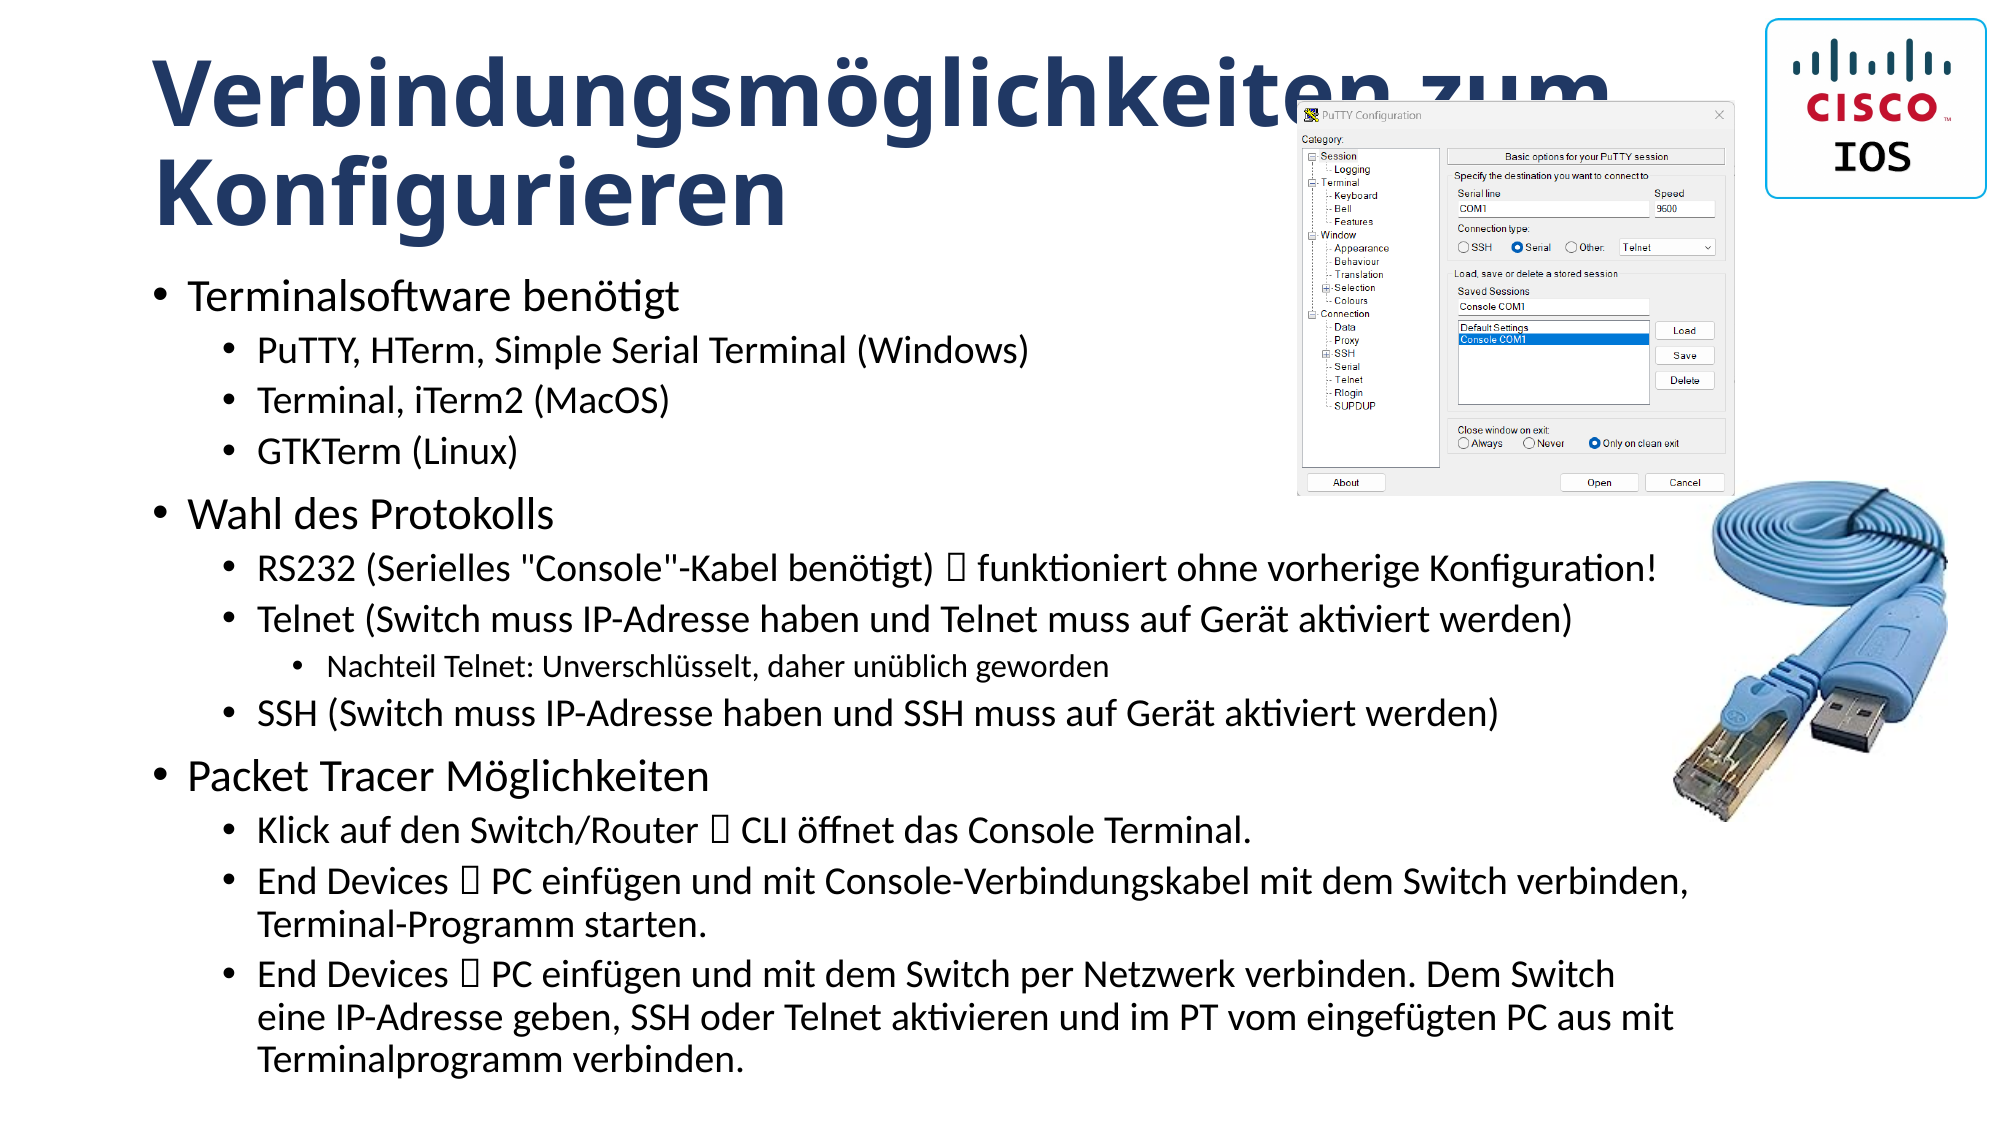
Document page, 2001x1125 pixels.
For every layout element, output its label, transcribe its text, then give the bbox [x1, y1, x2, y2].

picture [1980, 192, 1987, 199]
picture [1296, 100, 1948, 822]
picture [1979, 18, 1987, 26]
title Verbindungsmöglichkeiten zum Konfigurieren [137, 37, 1766, 256]
list Terminalsoftware benötigt PuTTY, HTerm, Simple Serial Terminal (Windows) Terminal, iTerm2 (MacOS) GTKTerm (Linux) Wahl des Protokolls RS232 (Serielles "Console"-Kabel benötigt)  funktioniert ohne vorherige Konfiguration! Telnet (Switch muss IP-Adresse haben und Telnet muss auf Gerät aktiviert werden) Nachteil Telnet: Unverschlüsselt, daher unüblich geworden SSH (Switch muss IP-Adresse haben und SSH muss auf Gerät aktiviert werden) Packet Tracer Möglichkeiten Klick auf den Switch/Router  CLI öffnet das Console Terminal. End Devices  PC einfügen und mit Console-Verbindungskabel mit dem Switch verbinden, Terminal-Programm starten. End Devices  PC einfügen und mit dem Switch per Netzwerk verbinden. Dem Switch eine IP-Adresse geben, SSH oder Telnet aktivieren und im PT vom eingefügten PC aus mit Terminalprogramm verbinden. [137, 263, 1708, 1103]
picture [1768, 21, 1984, 197]
picture [1765, 18, 1773, 26]
